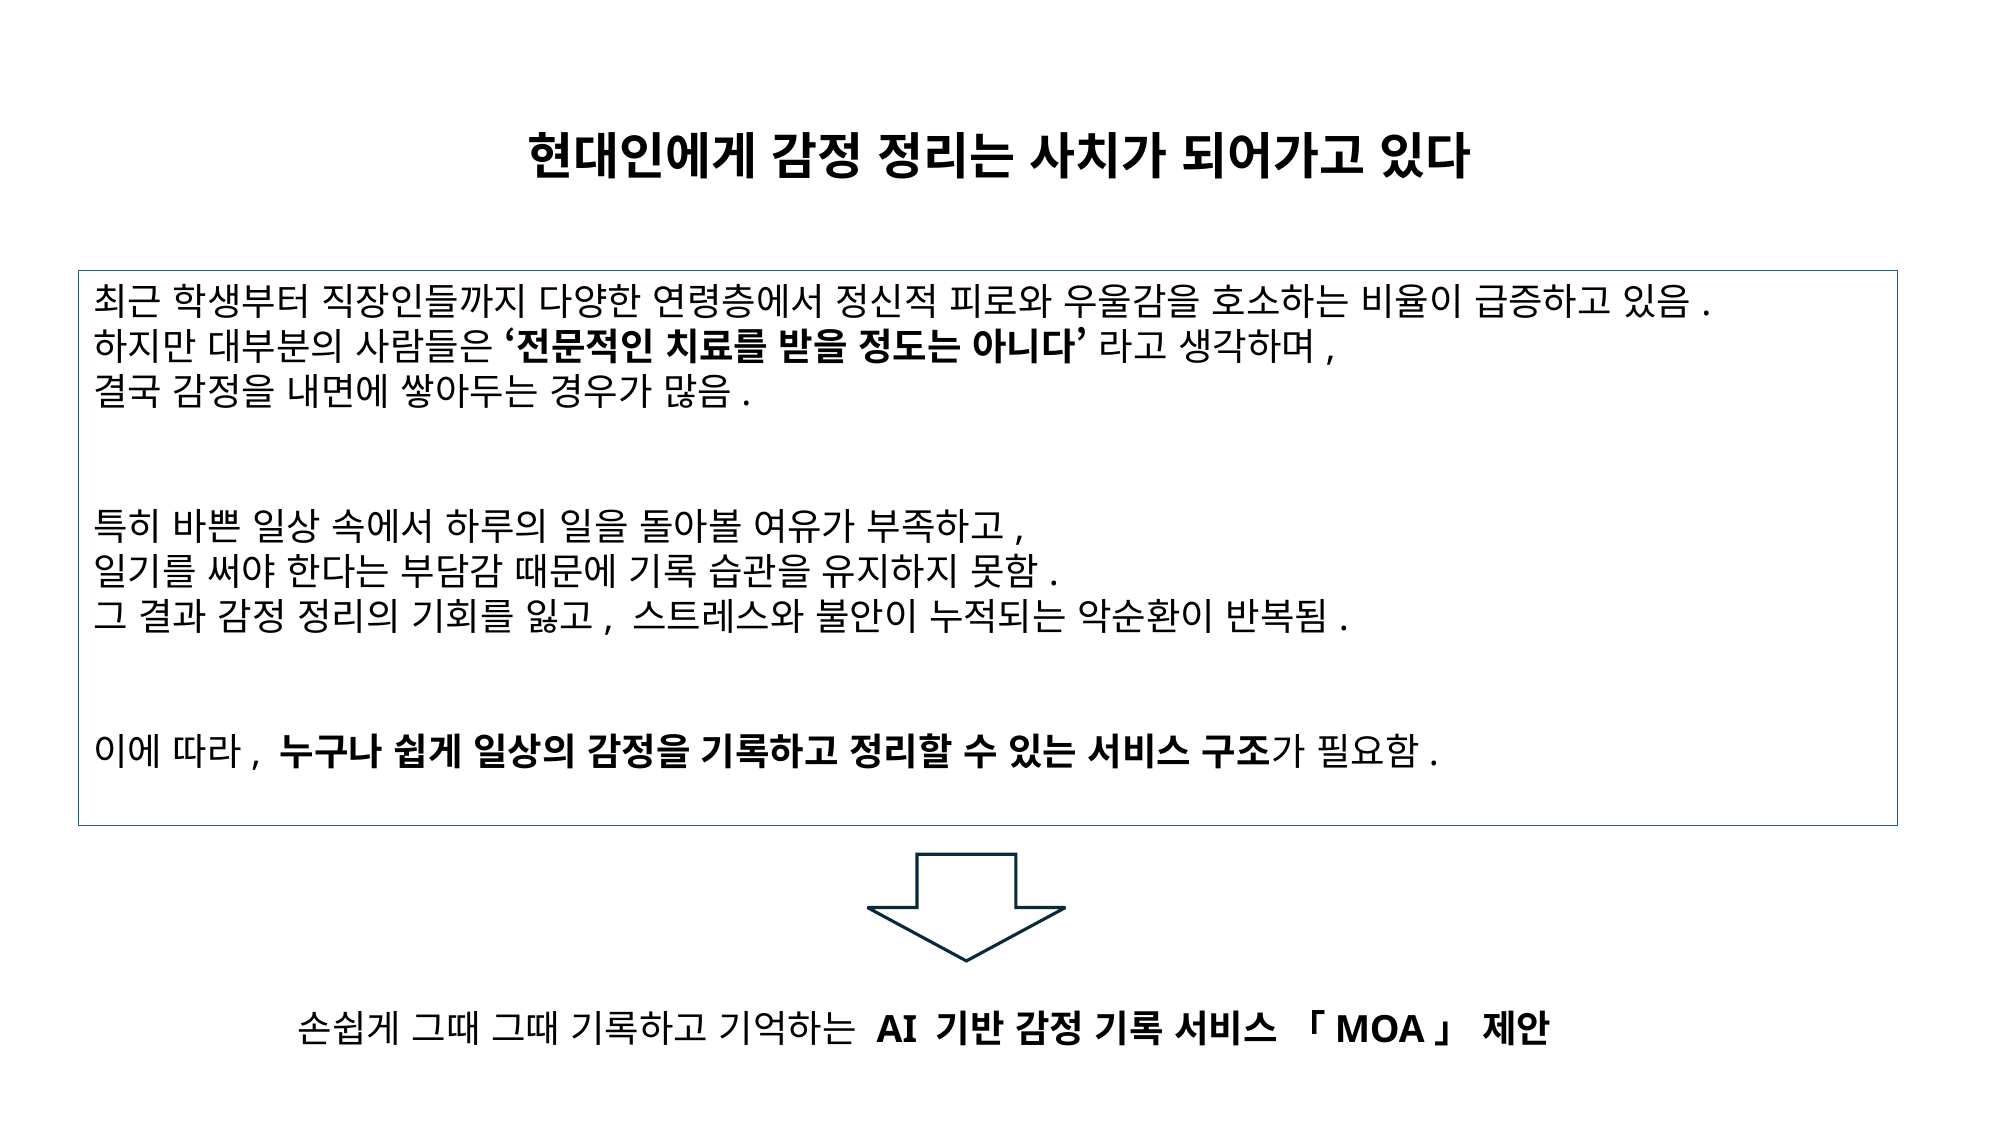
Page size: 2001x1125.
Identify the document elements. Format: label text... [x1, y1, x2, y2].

subtitle 현대인에게 감정 정리는 사치가 되어가고 있다 [249, 123, 1750, 270]
text_box 최근 학생부터 직장인들까지 다양한 연령층에서 정신적 피로와 우울감을 호소하는 비율이 급증하고 있음. 하지만 대부분의 사람들은 ‘전문적인 치료를 받을 정도는 아니다’ 라고 생각하며, 결국 감정을 내면에 쌓아두는 경우가 많음. 특히 바쁜 일상 속에서 하루의 일을 돌아볼 여유가 부족하고, 일기를 써야 한다는 부담감 때문에 기록 습관을 유지하지 못함. 그 결과 감정 정리의 기회를 잃고, 스트레스와 불안이 누적되는 악순환이 반복됨. 이에 따라, 누구나 쉽게 일상의 감정을 기록하고 정리할 수 있는 서비스 구조가 필요함. [78, 270, 1898, 826]
text_box 손쉽게 그때 그때 기록하고 기억하는 AI 기반 감정 기록 서비스 「MOA」 제안 [282, 997, 1567, 1103]
text_box [866, 852, 1067, 963]
